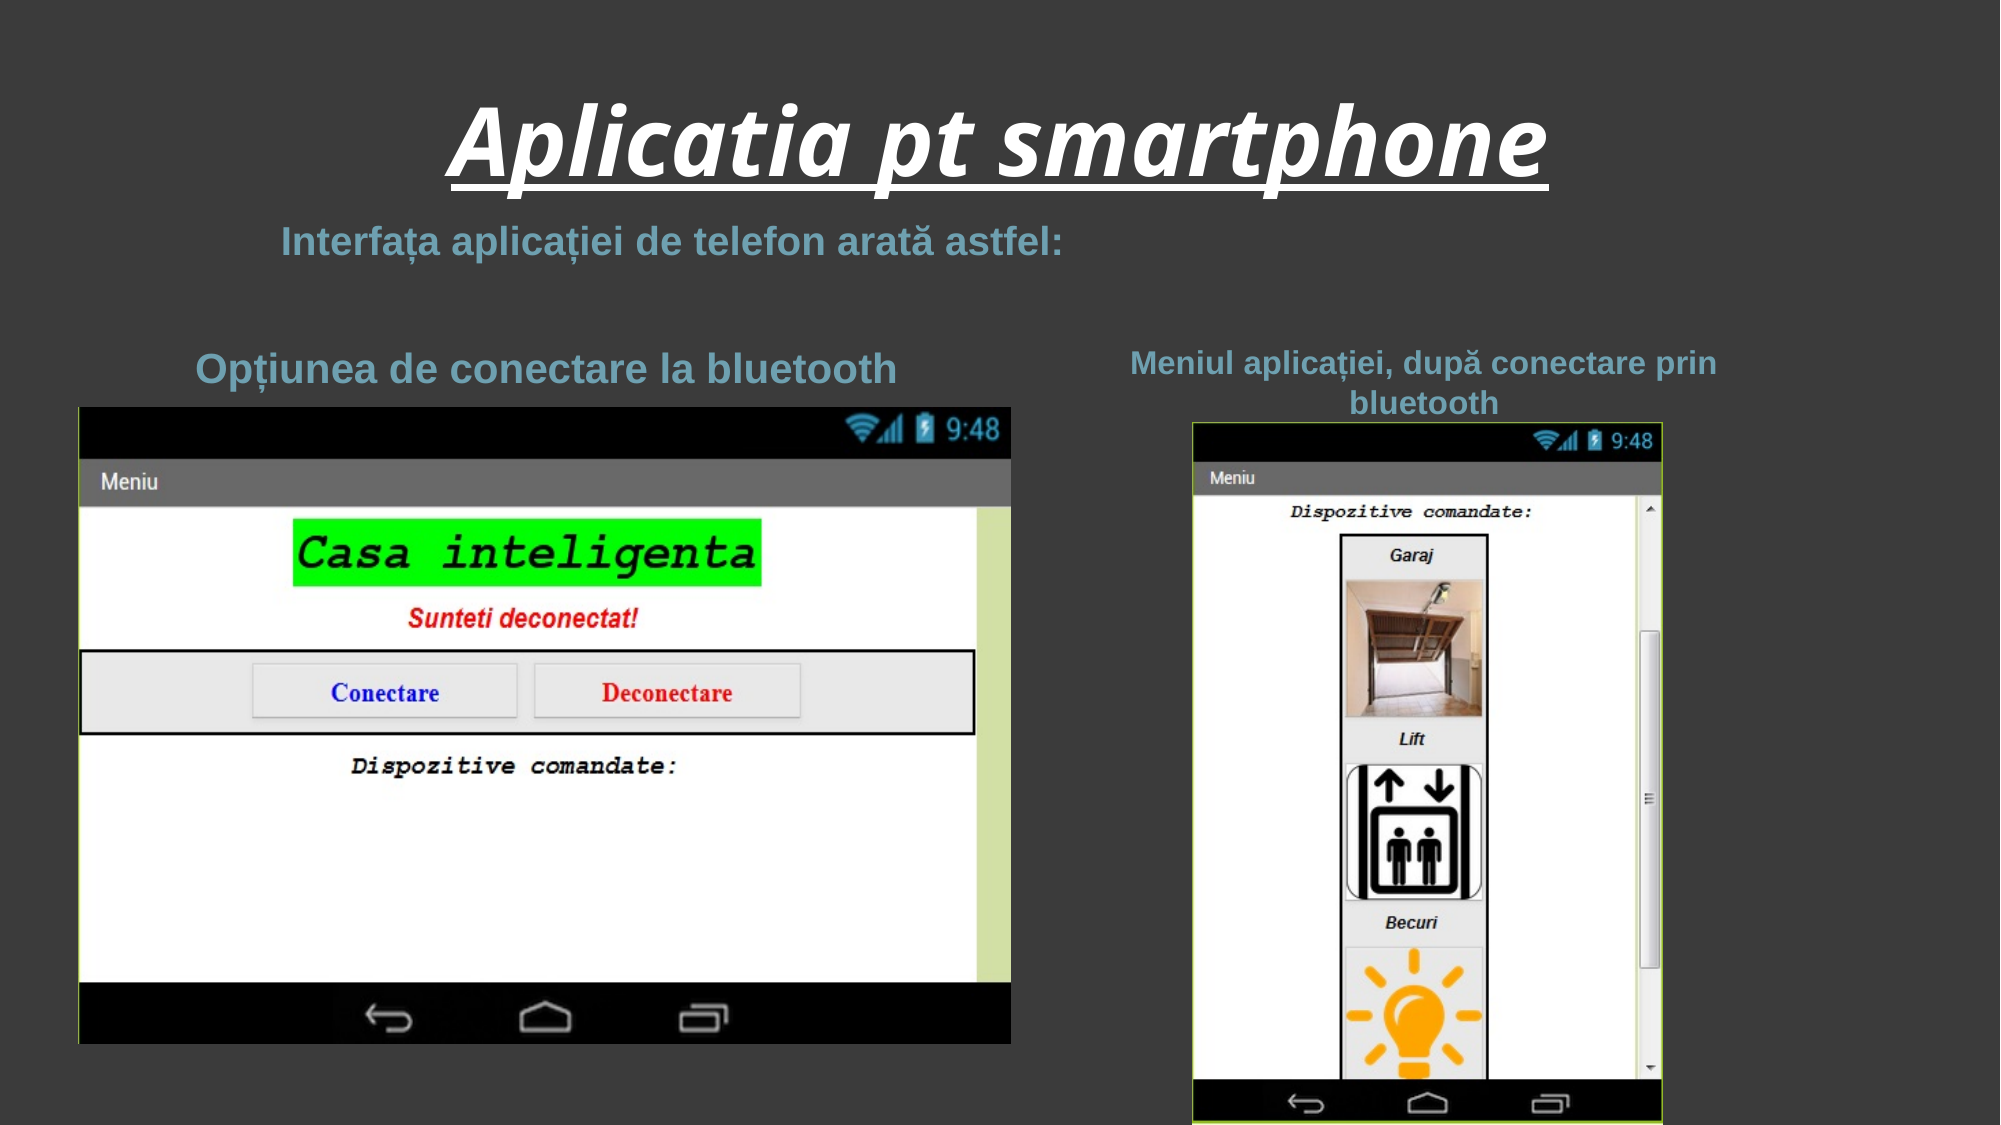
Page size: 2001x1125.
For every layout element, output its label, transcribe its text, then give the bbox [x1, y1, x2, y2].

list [77, 406, 1011, 1044]
list Meniul aplicației, după conectare prin bluetooth [1046, 334, 1803, 429]
title Aplicatia pt smartphone [99, 44, 1900, 233]
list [1192, 422, 1663, 1125]
list Opțiunea de conectare la bluetooth [164, 334, 917, 396]
text_box Interfața aplicației de telefon arată astfel: [185, 207, 1151, 302]
